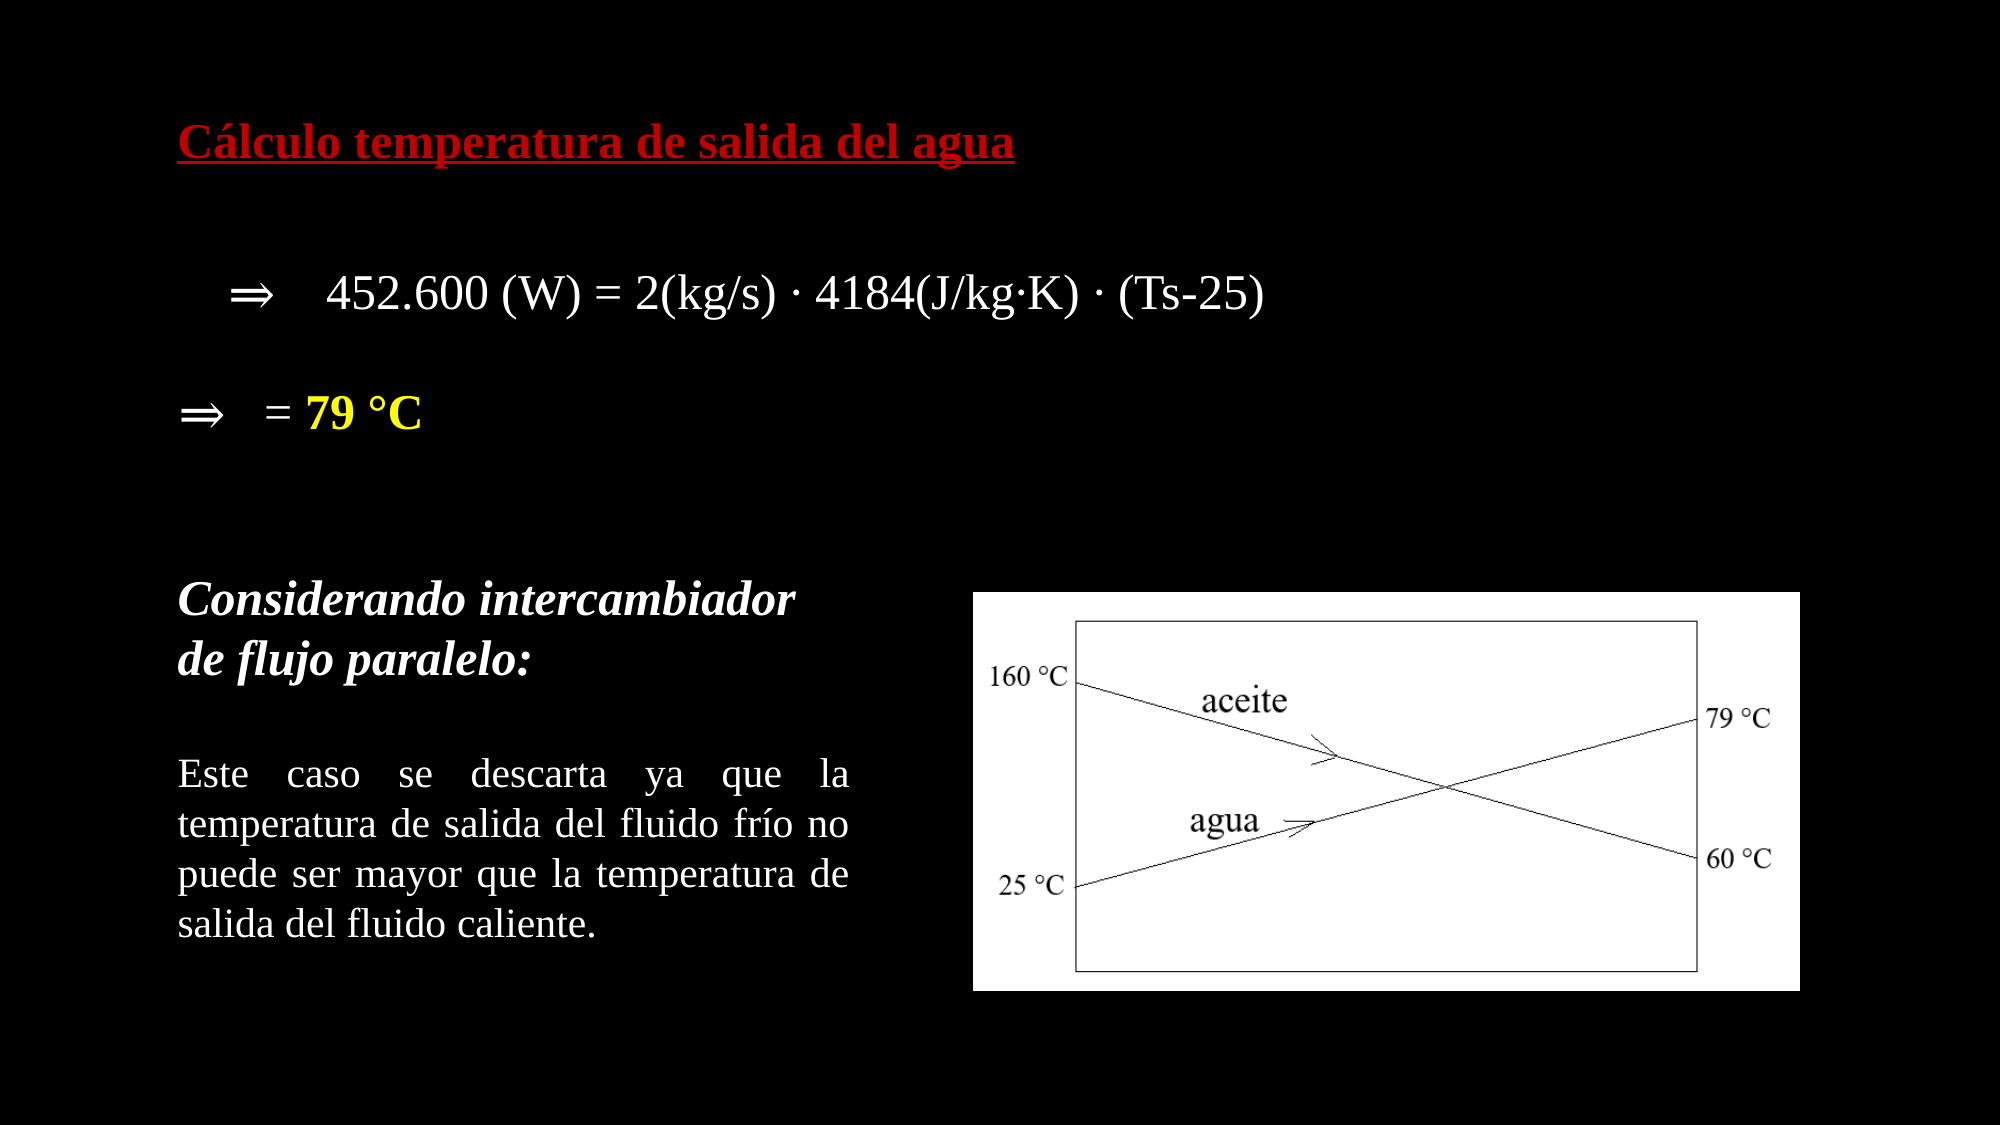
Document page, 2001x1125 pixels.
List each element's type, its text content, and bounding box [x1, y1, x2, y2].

text_box Considerando intercambiador de flujo paralelo: [88, 558, 932, 694]
text_box Cálculo temperatura de salida del agua [88, 100, 1088, 176]
picture [973, 592, 1800, 991]
text_box Este caso se descarta ya que la temperatura de salida del fluido frío no puede ser mayor que la temperatura de salida del fluido caliente. [88, 738, 865, 953]
